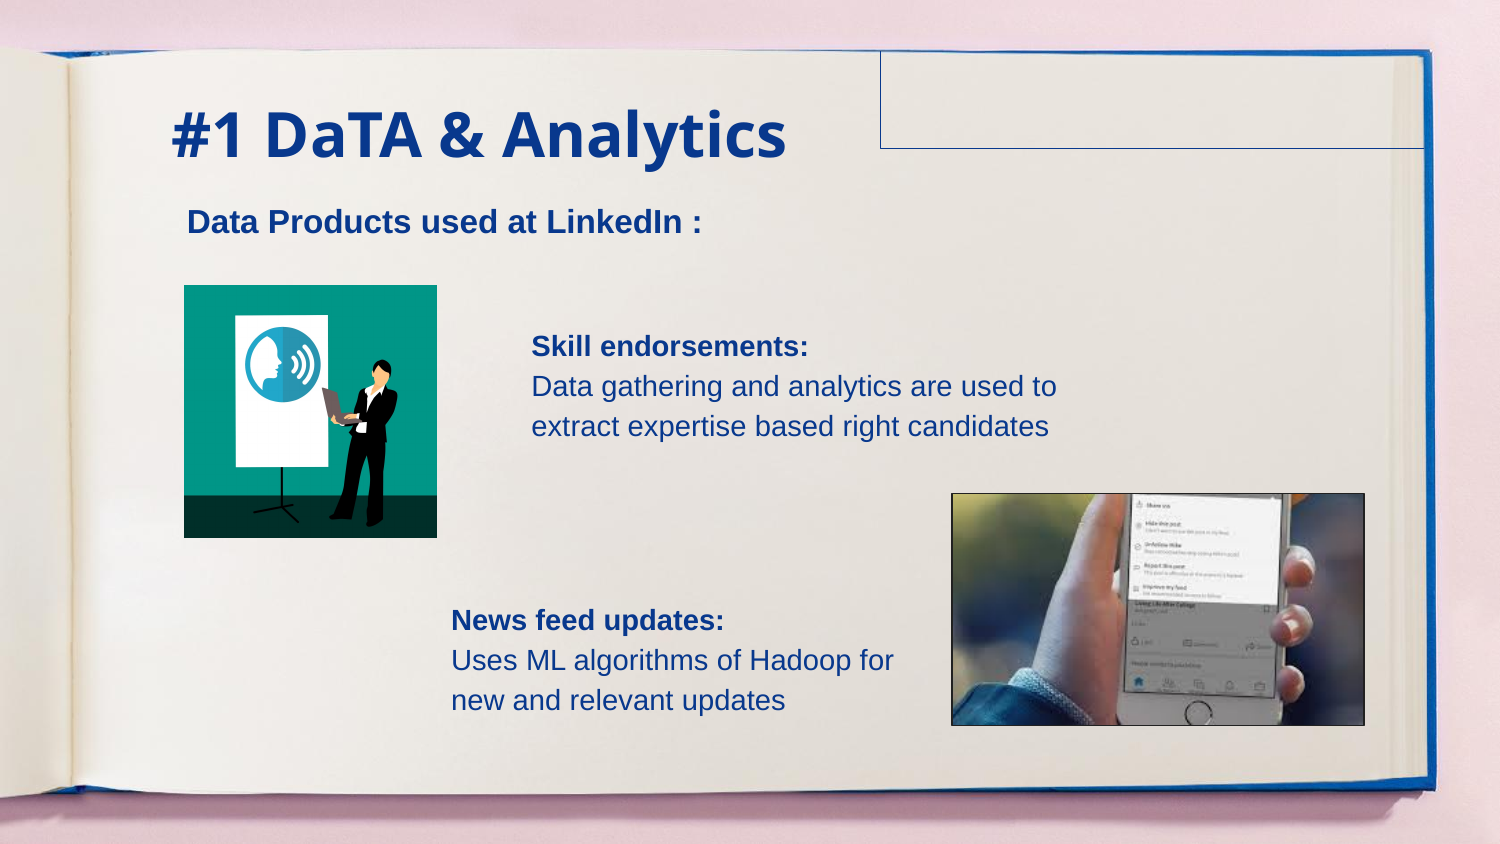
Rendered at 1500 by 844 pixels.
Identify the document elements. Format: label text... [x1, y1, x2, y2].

text_box Skill endorsements: Data gathering and analytics are used to extract expertise based right candidates [516, 306, 1079, 458]
picture [0, 0, 1500, 844]
title #1 DaTA & Analytics [156, 85, 1382, 180]
text_box Data Products used at LinkedIn : [171, 179, 1398, 376]
text_box News feed updates: Uses ML algorithms of Hadoop for new and relevant updates [436, 580, 932, 732]
